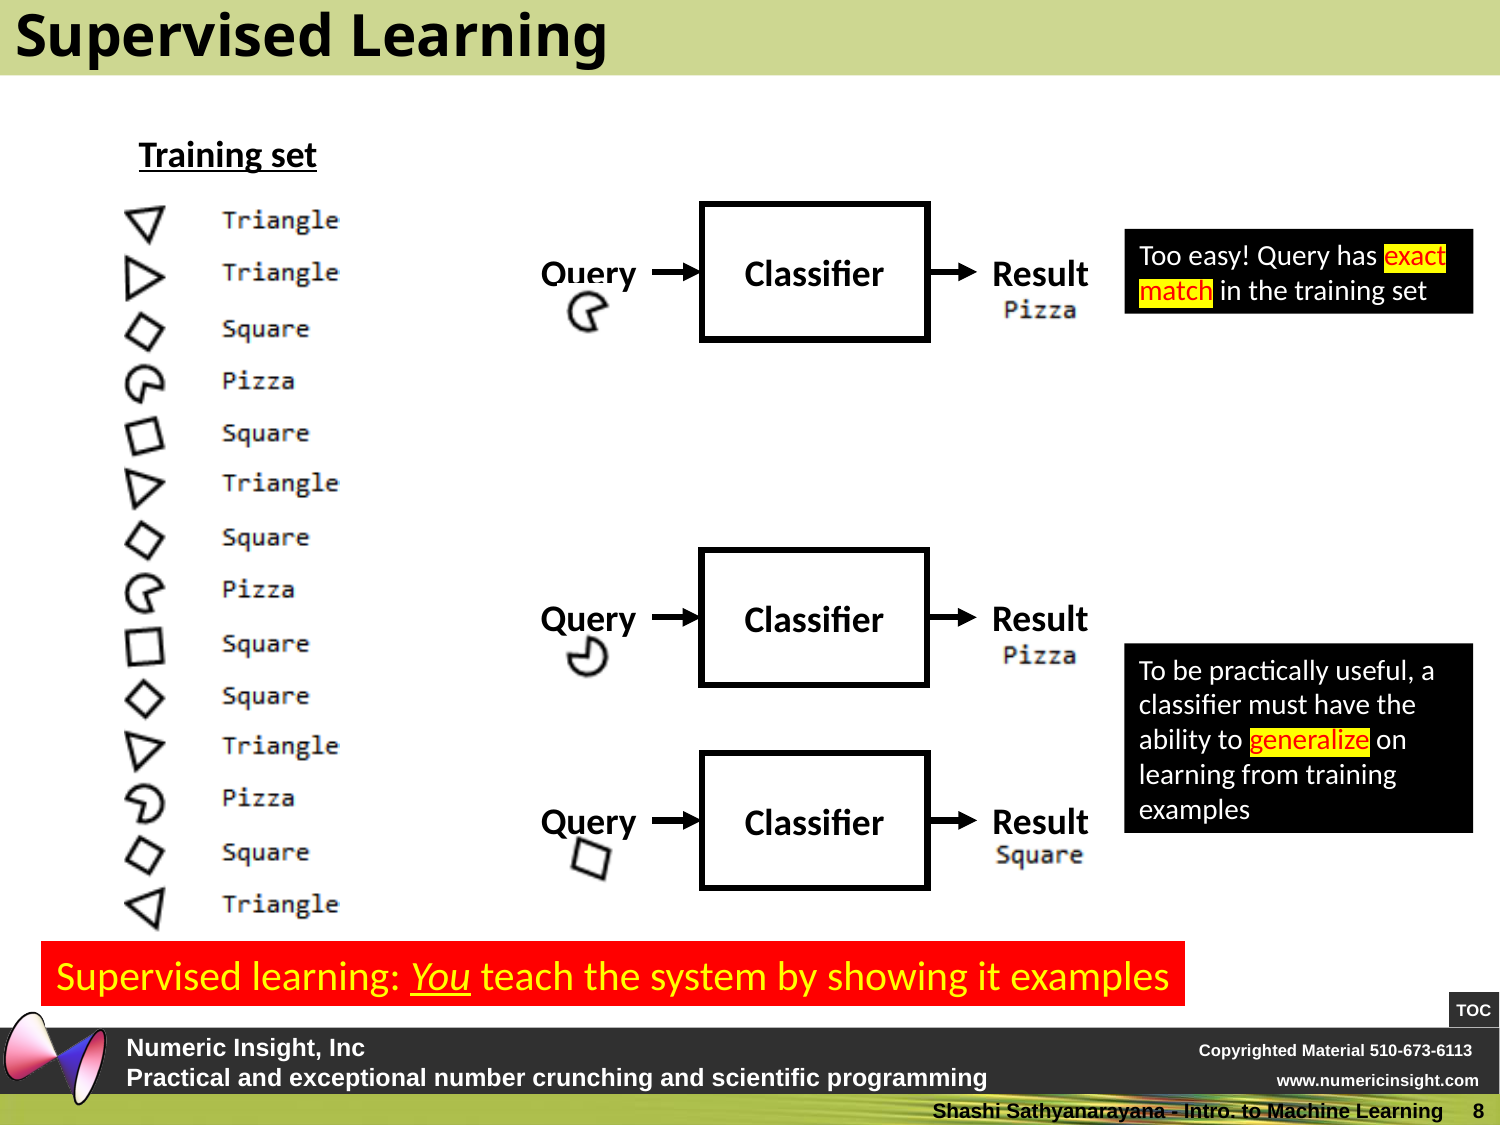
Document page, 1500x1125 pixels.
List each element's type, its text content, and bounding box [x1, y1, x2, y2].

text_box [525, 204, 1105, 340]
title Supervised Learning [0, 0, 1500, 76]
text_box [525, 549, 1105, 686]
text_box Supervised learning: You teach the system by showing it examples [41, 941, 1185, 1006]
text_box To be practically useful, a classifier must have the ability to generalize on learning from training examples [1124, 643, 1474, 833]
text_box Training set [123, 122, 333, 183]
text_box Too easy! Query has exact match in the training set [1124, 228, 1474, 314]
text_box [525, 752, 1105, 888]
picture [124, 204, 340, 986]
picture [0, 1007, 1500, 1125]
